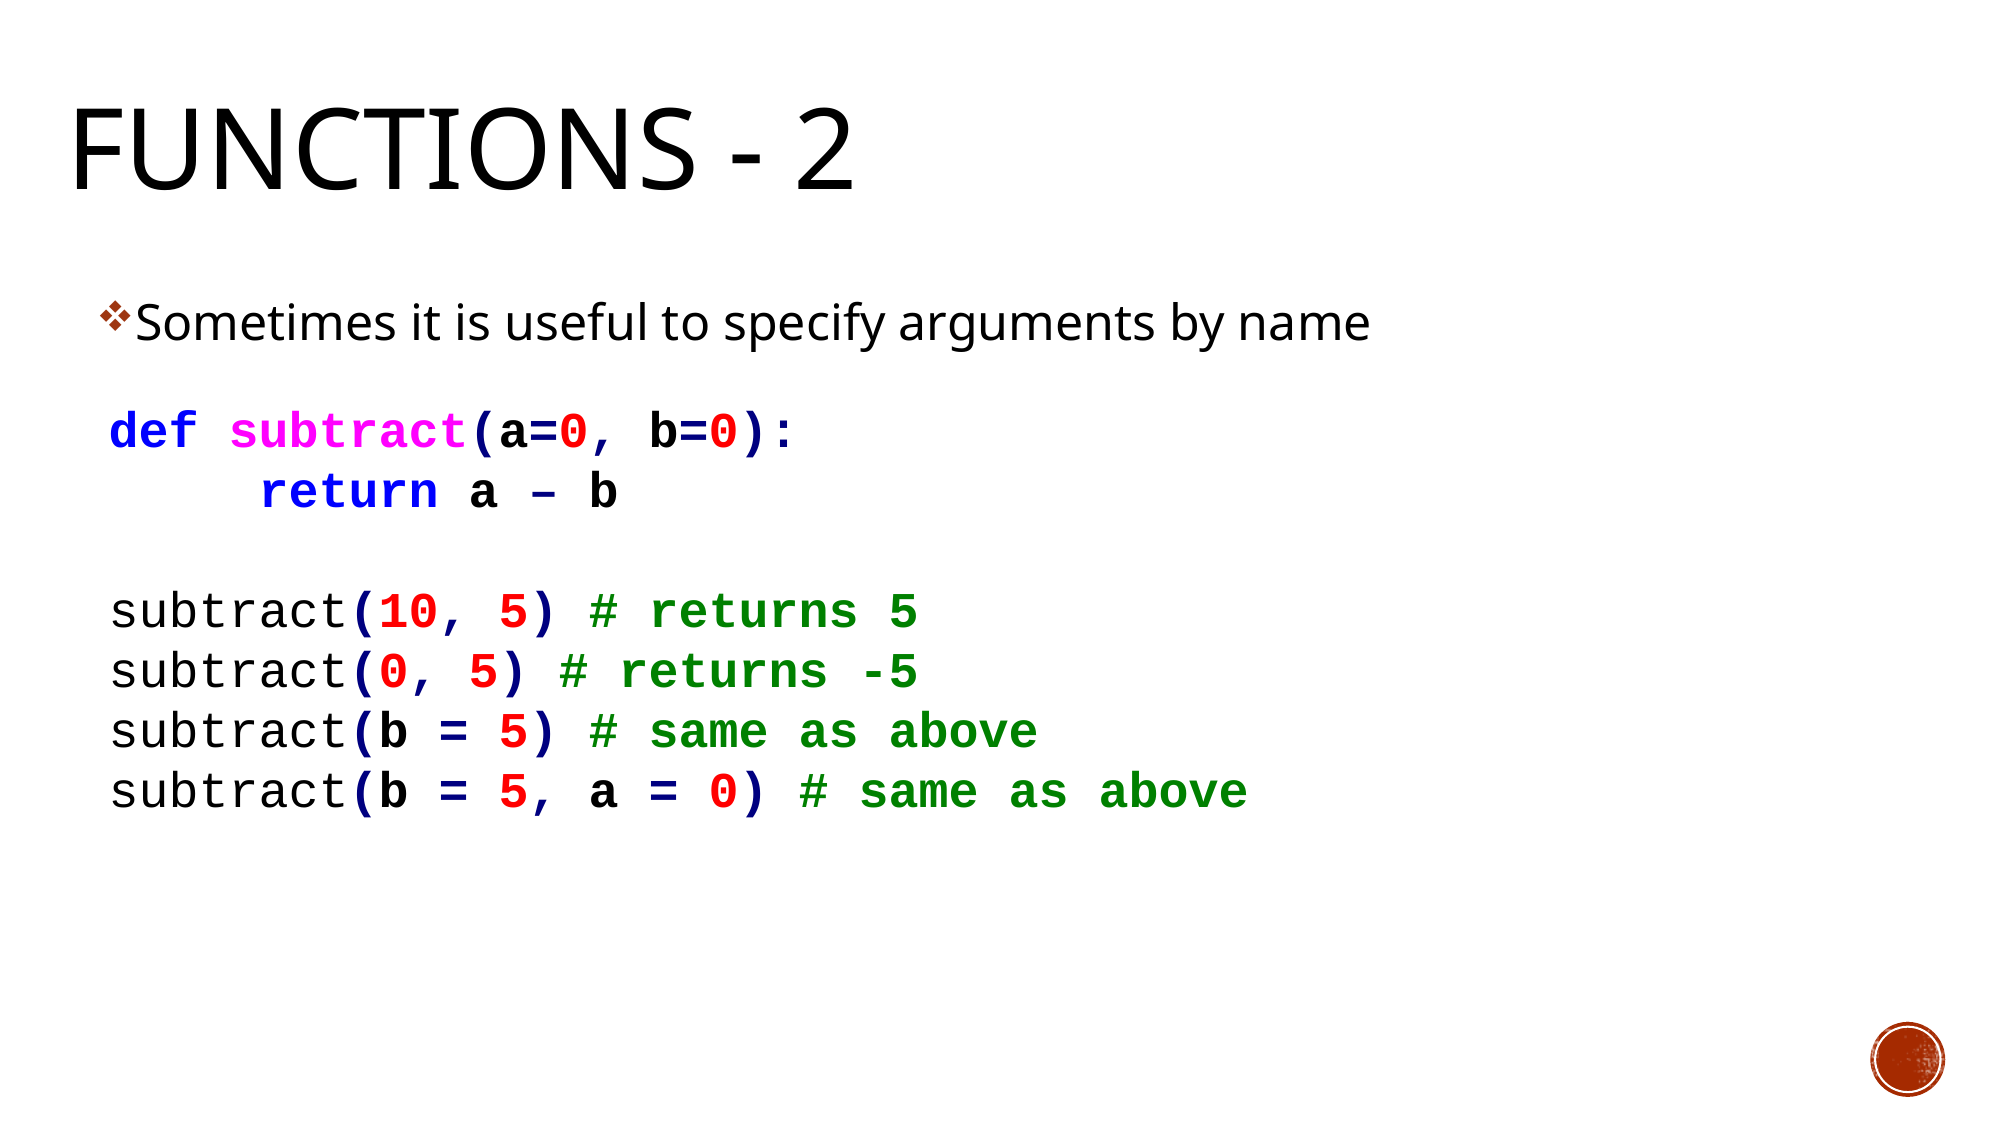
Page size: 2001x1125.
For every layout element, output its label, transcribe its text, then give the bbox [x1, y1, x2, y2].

list Sometimes it is useful to specify arguments by name [81, 289, 1432, 365]
title Functions - 2 [51, 49, 1920, 258]
text_box def subtract(a=0, b=0): return a – b subtract(10, 5) # returns 5 subtract(0, 5) # returns -5 subtract(b = 5) # same as above subtract(b = 5, a = 0) # same as above [93, 389, 1369, 825]
